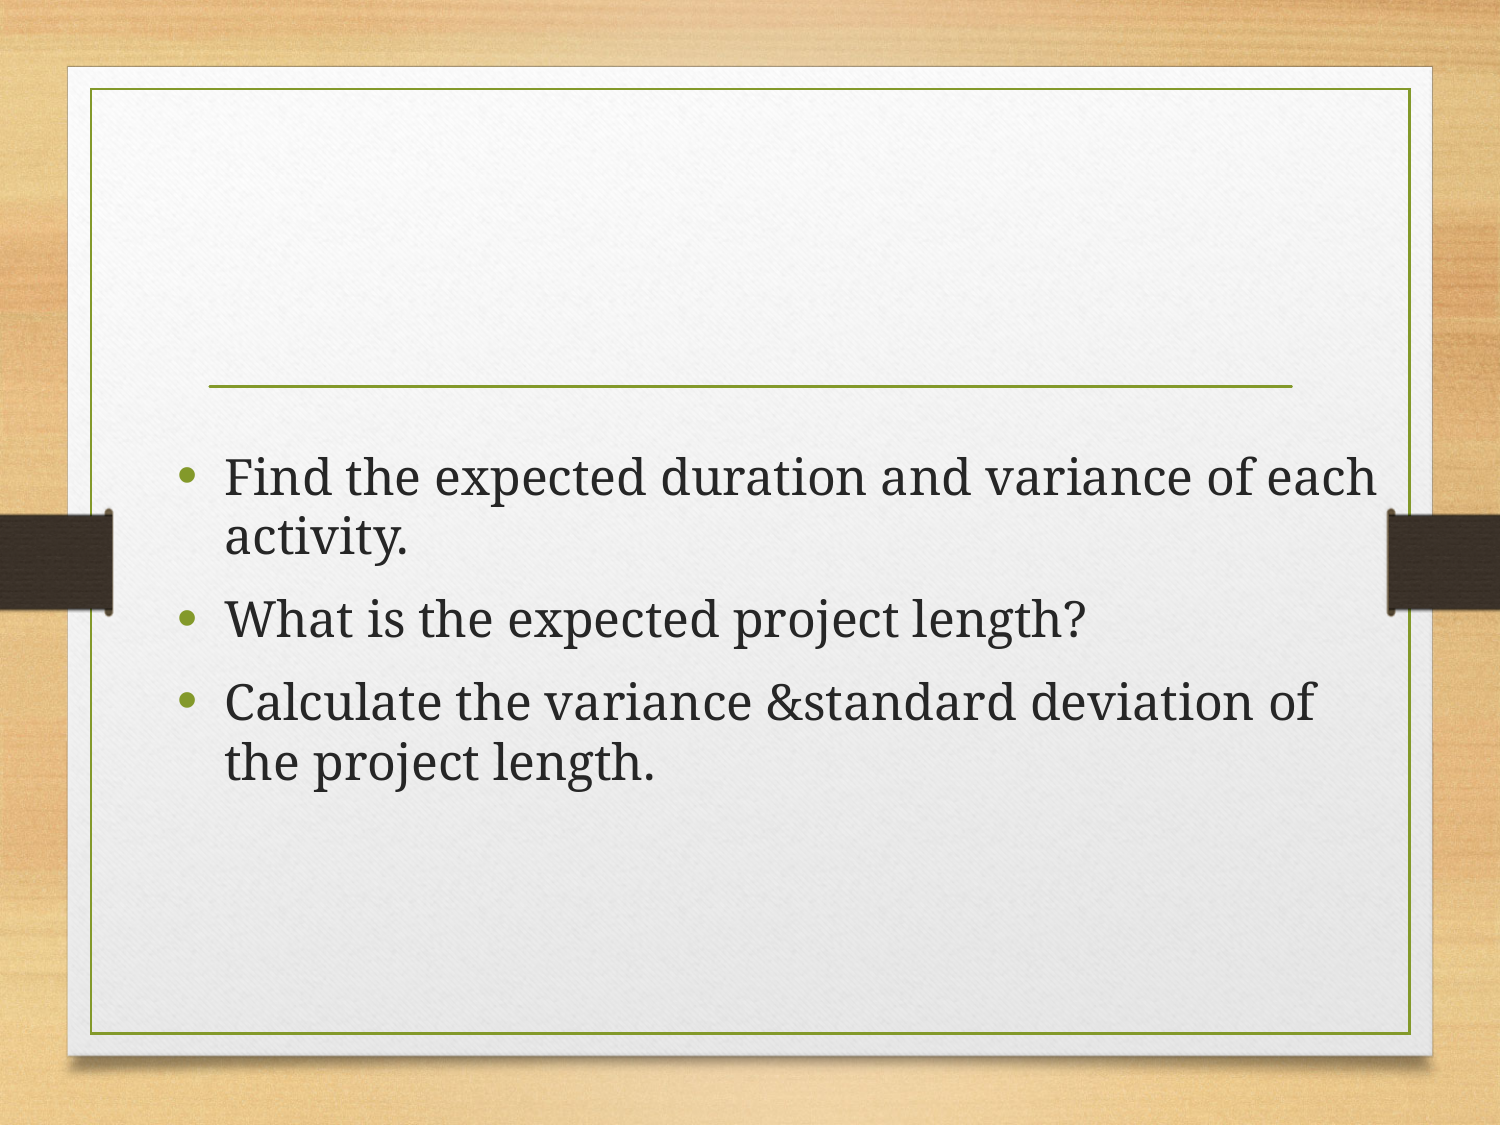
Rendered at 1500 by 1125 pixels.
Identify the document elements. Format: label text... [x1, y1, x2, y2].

picture [0, 0, 1500, 1125]
list Find the expected duration and variance of each activity. What is the expected project length? Calculate the variance &standard deviation of the project length. [162, 437, 1413, 800]
